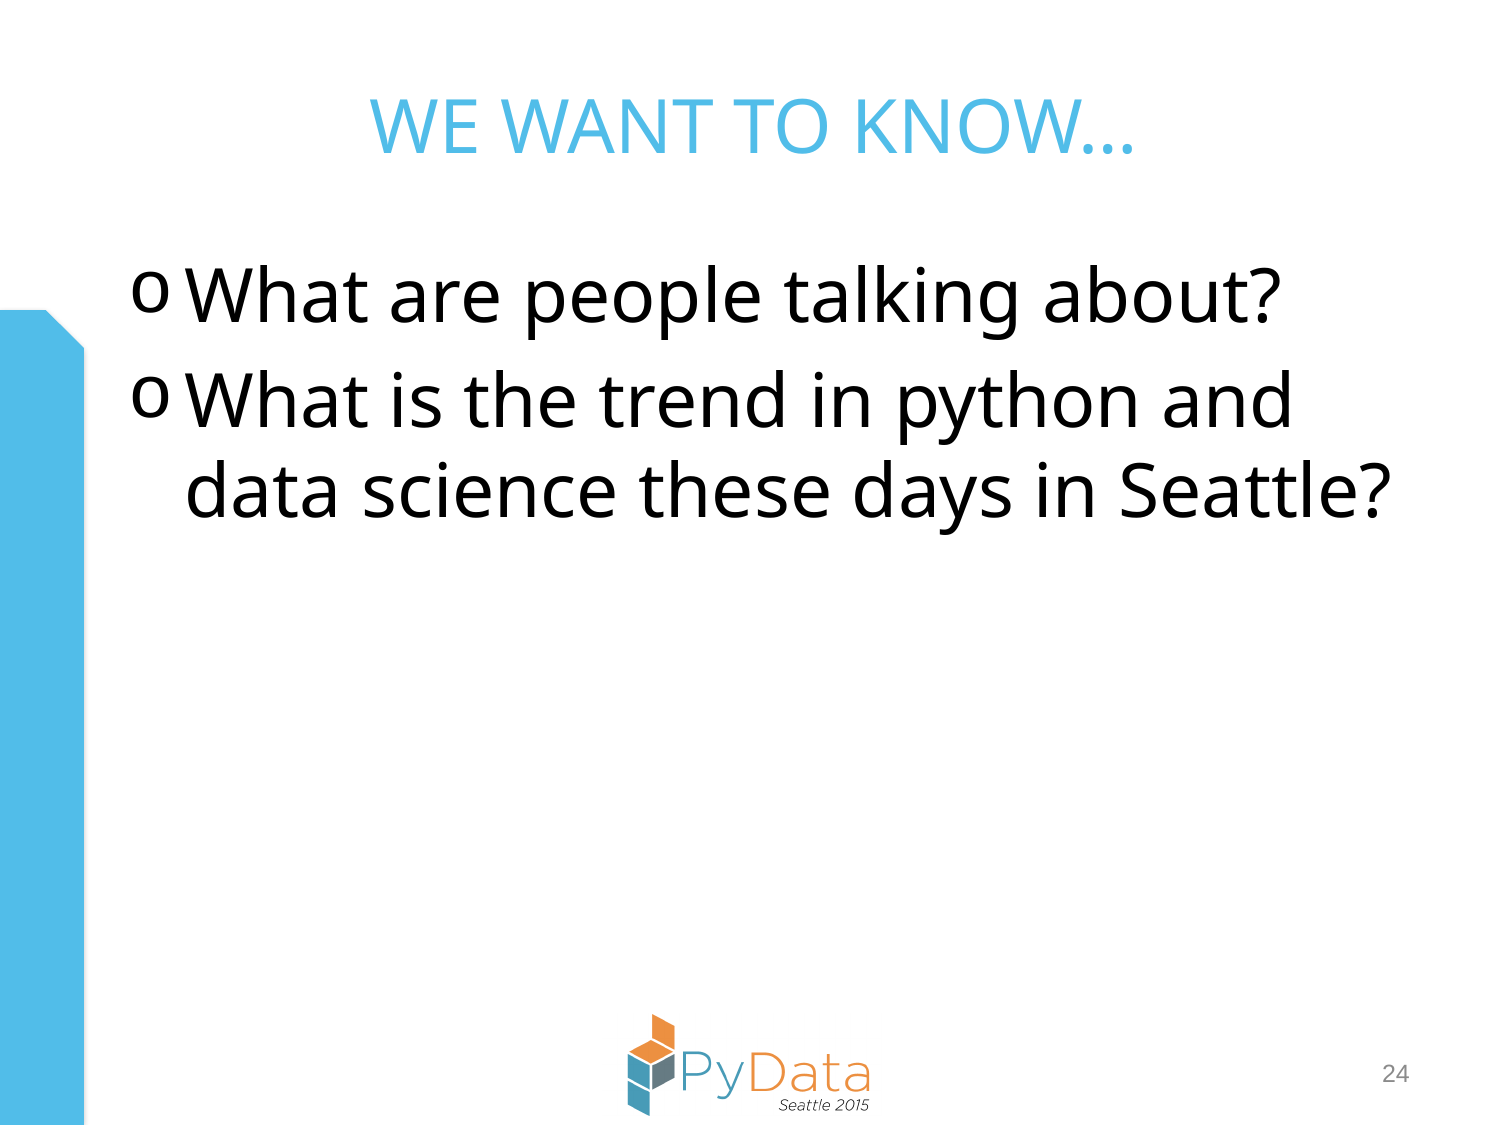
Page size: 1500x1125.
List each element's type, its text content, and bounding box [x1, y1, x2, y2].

list What are people talking about? What is the trend in python and data science these days in Seattle? [113, 240, 1425, 1005]
picture [602, 1013, 882, 1116]
title We want to know… [83, 40, 1425, 207]
slide_number 24 [1074, 1042, 1425, 1103]
